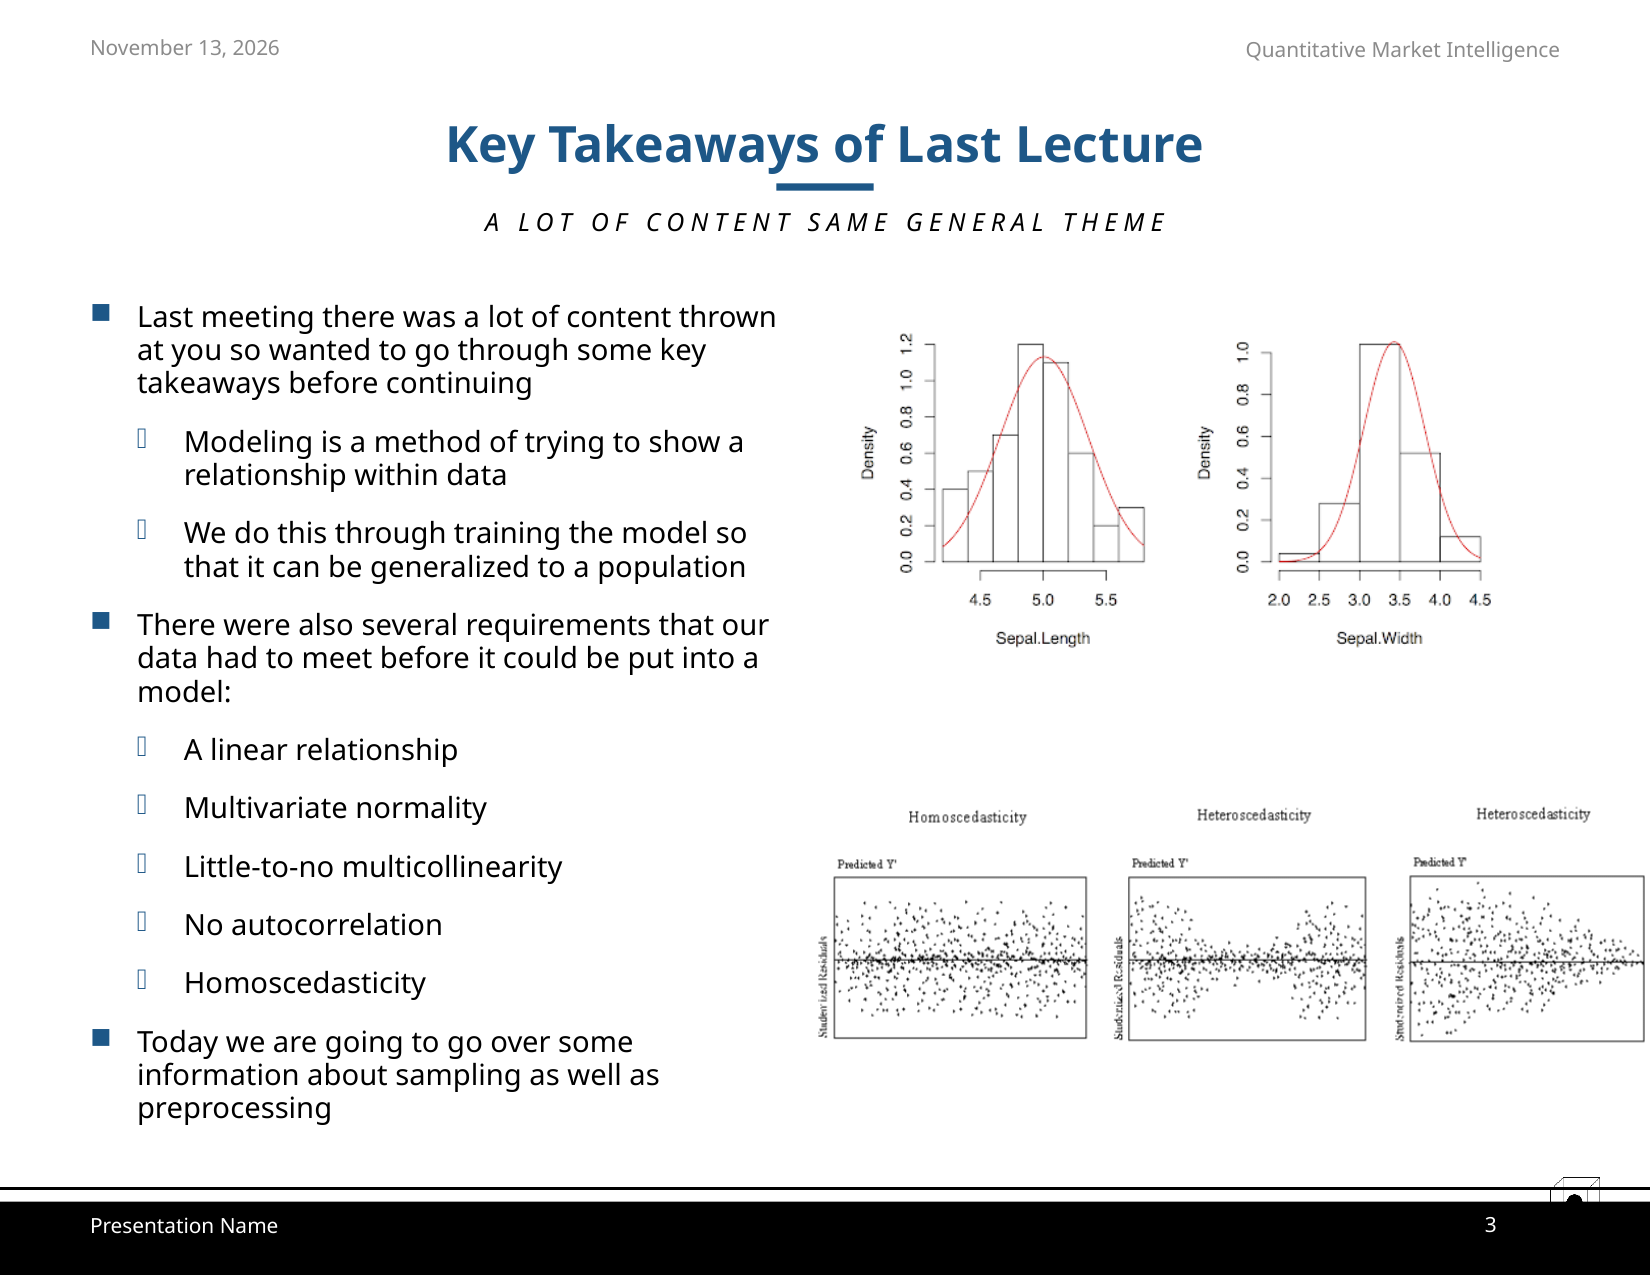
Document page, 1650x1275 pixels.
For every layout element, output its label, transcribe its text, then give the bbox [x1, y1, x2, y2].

picture [855, 257, 1529, 669]
list A LOT OF CONTENT SAME GENERAL THEME [75, 190, 1575, 257]
title Key Takeaways of Last Lecture [75, 103, 1575, 190]
picture [1525, 1152, 1625, 1251]
picture [800, 796, 1650, 1052]
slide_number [75, 26, 447, 71]
list Last meeting there was a lot of content thrown at you so wanted to go through some key takeaways before continuing Modeling is a method of trying to show a relationship within data We do this through training the model so that it can be generalized to a population There were also several requirements that our data had to meet before it could be put into a model: A linear relationship Multivariate normality Little-to-no multicollinearity No autocorrelation Homoscedasticity Today we are going to go over some information about sampling as well as preprocessing [75, 293, 801, 1180]
slide_number 3 [1140, 1209, 1512, 1242]
